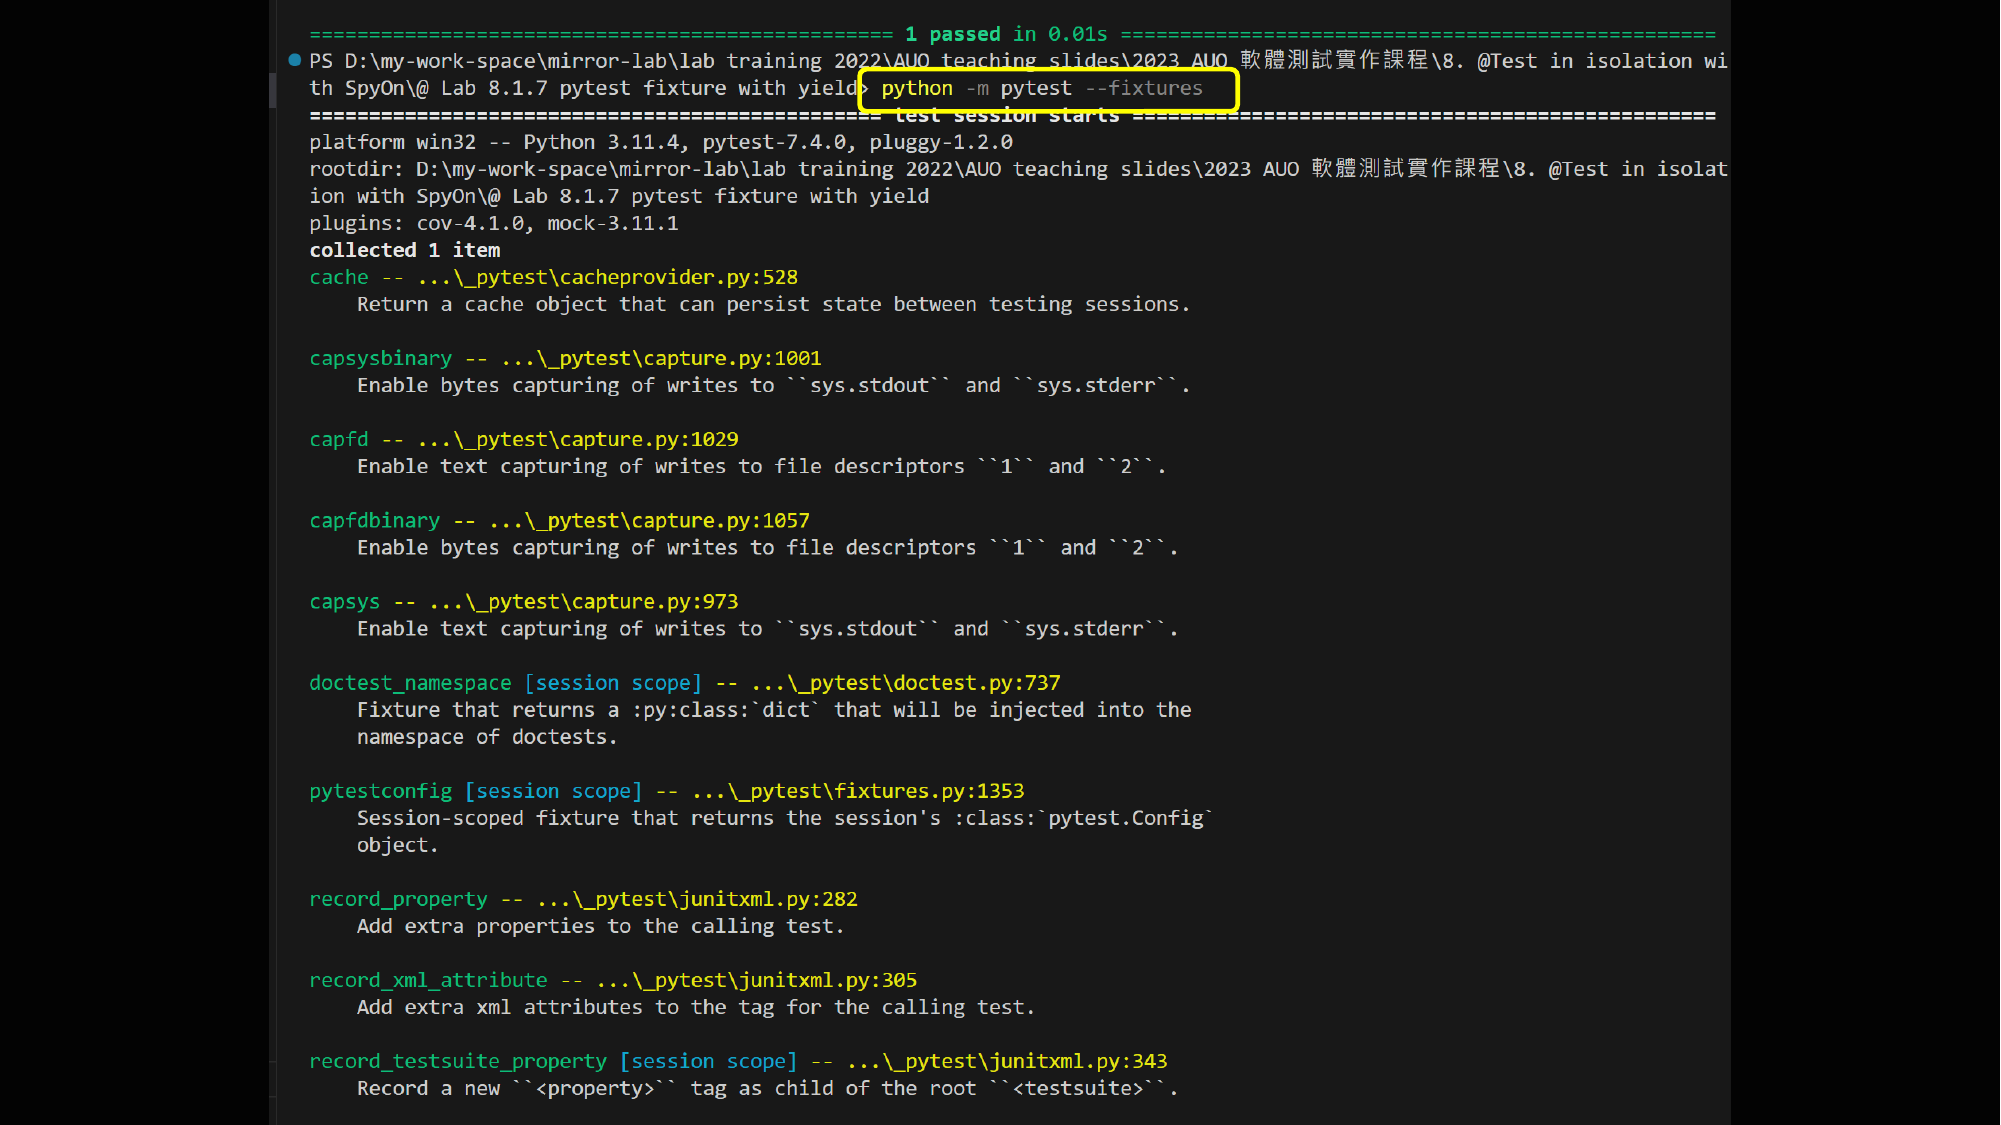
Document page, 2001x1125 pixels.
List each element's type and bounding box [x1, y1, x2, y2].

picture [269, 0, 1731, 1125]
